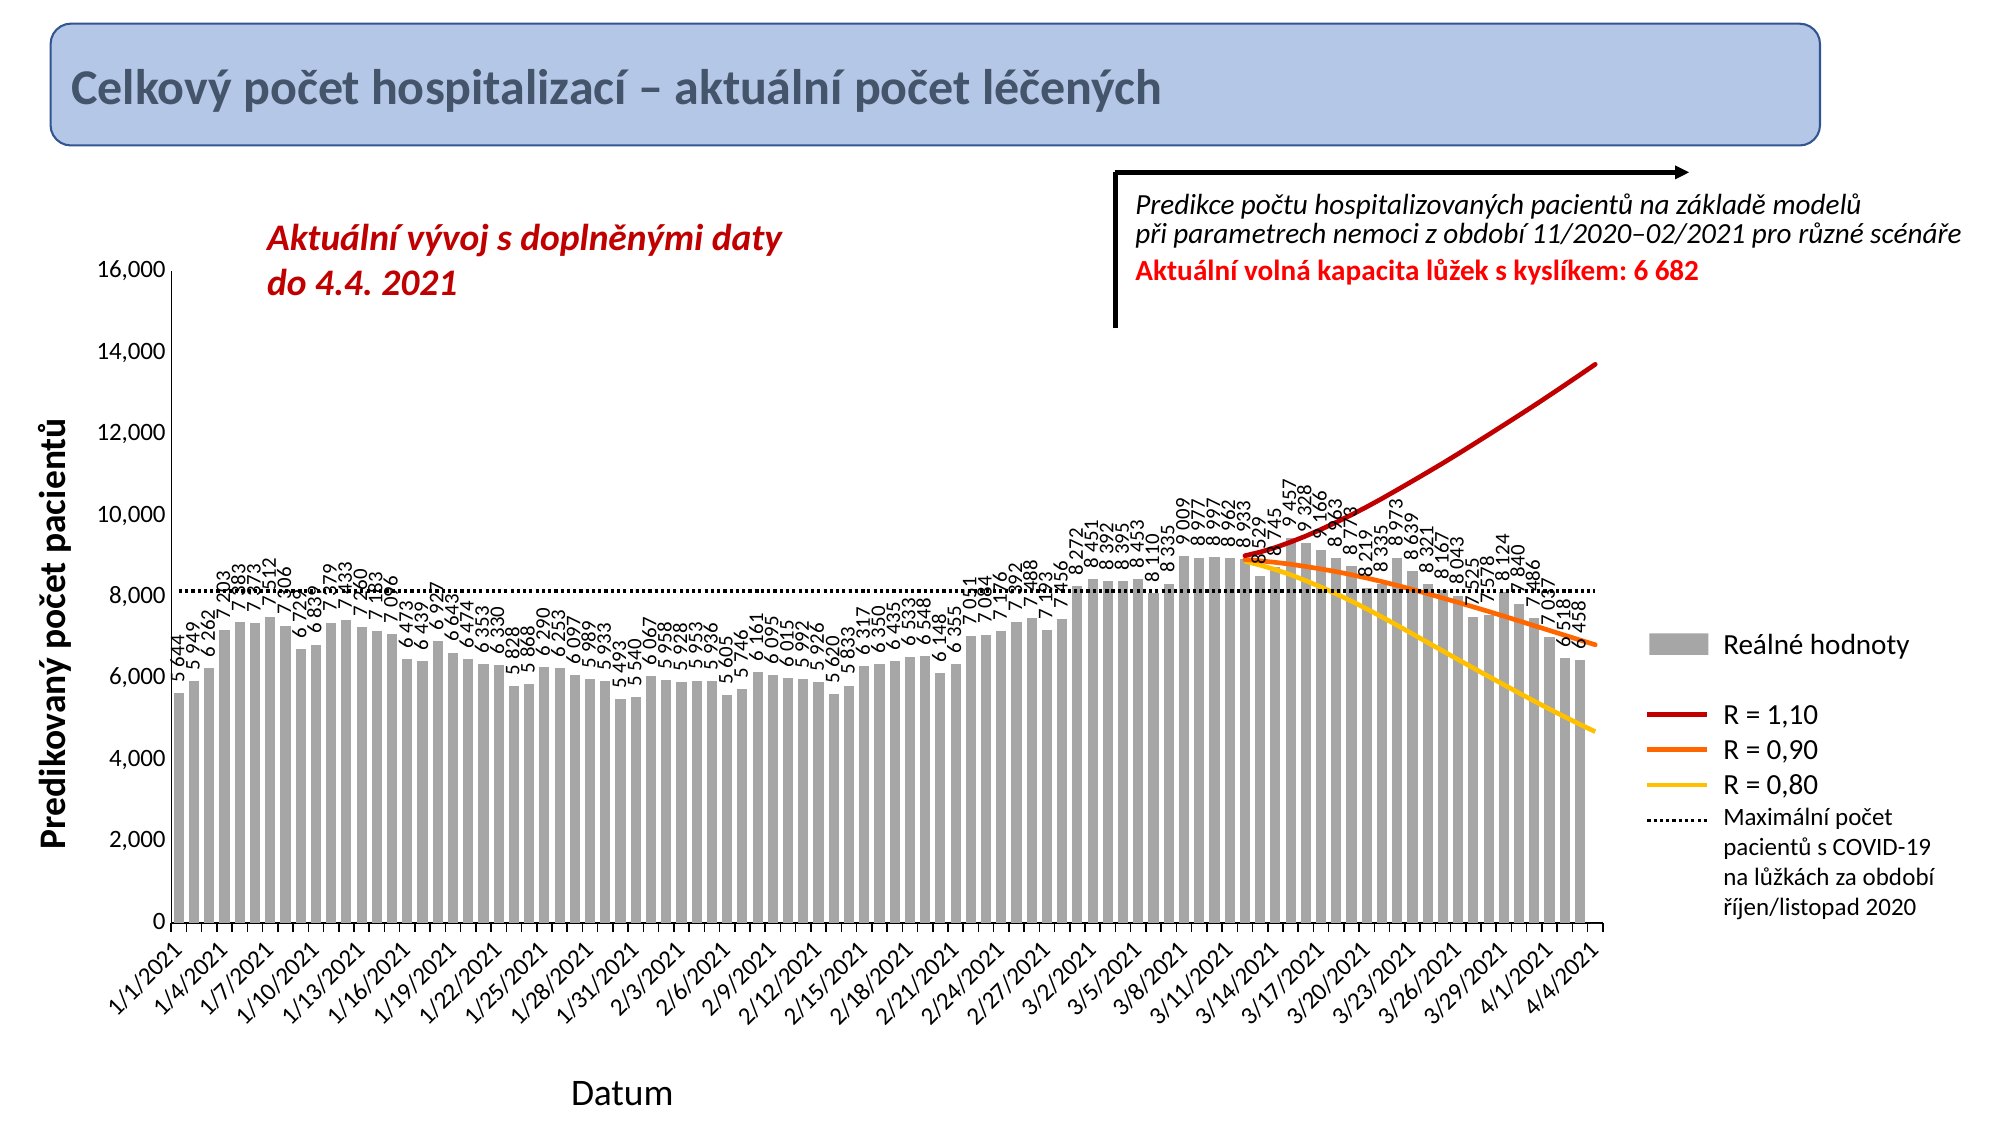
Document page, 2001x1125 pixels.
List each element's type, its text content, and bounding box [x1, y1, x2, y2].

chart [63, 245, 2000, 1067]
text_box Aktuální vývoj s doplněnými daty do 4.4. 2021 [252, 205, 833, 245]
text_box Predikovaný počet pacientů [20, 403, 63, 864]
text_box Celkový počet hospitalizací – aktuální počet léčených [49, 22, 1822, 147]
text_box Datum [556, 1067, 689, 1121]
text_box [1647, 618, 1960, 932]
table_header Predikce počtu hospitalizovaných pacientů na základě modelů při parametrech nemoci z období 11/2020–02/2021 pro různé scénáře [1690, 180, 1977, 245]
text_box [1114, 172, 1690, 245]
